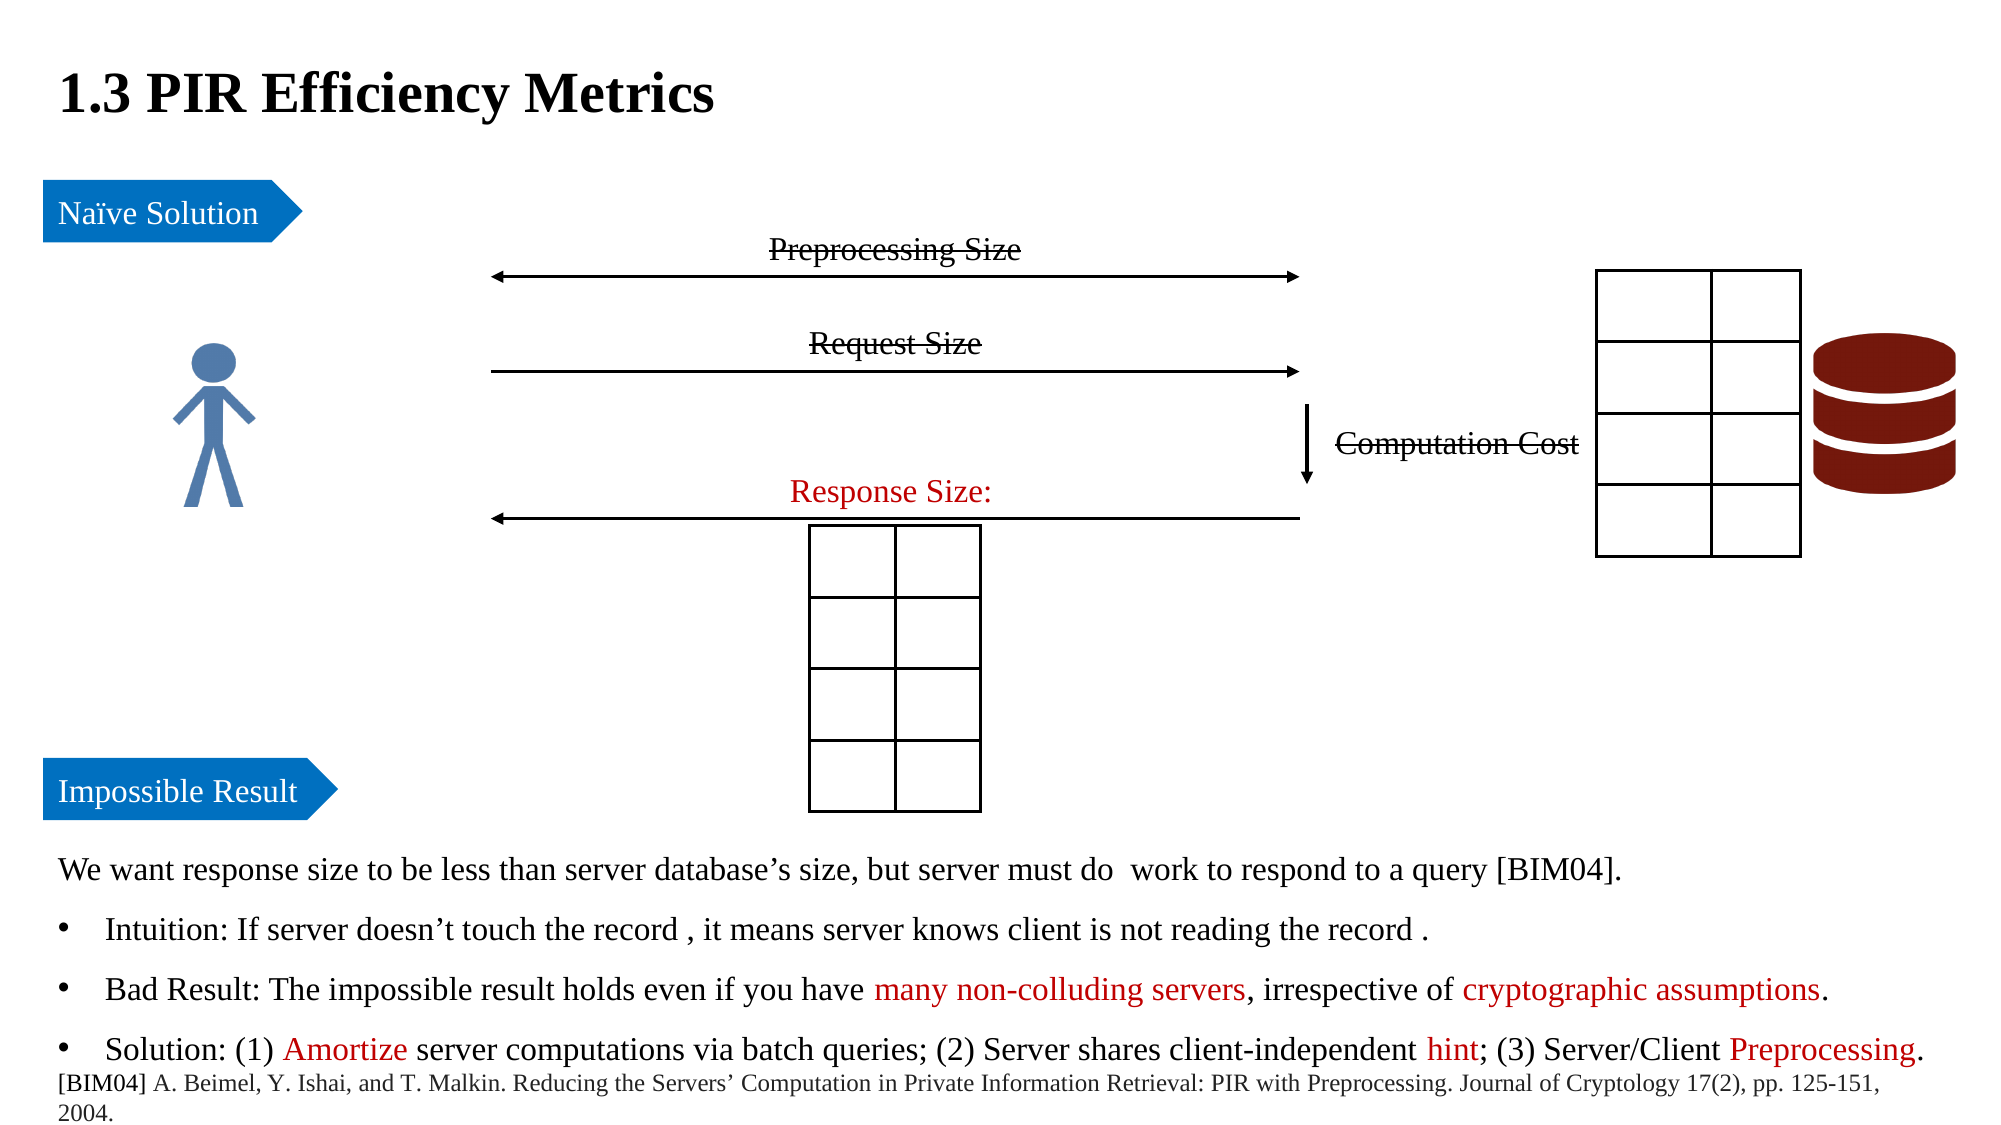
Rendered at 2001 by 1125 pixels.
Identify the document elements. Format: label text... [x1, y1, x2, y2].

picture [43, 341, 391, 507]
picture [1813, 333, 1956, 494]
text_box Computation Cost [1308, 413, 1595, 469]
text_box Preprocessing Size [490, 219, 1300, 275]
text_box [BIM04] A. Beimel, Y. Ishai, and T. Malkin. Reducing the Servers’ Computation in Private Information Retrieval: PIR with Preprocessing. Journal of Cryptology 17(2), pp. 125-151, 2004. [43, 1066, 1957, 1125]
text_box Naïve Solution [42, 179, 304, 243]
text_box Computation Cost [1598, 415, 1608, 469]
text_box 1.3 PIR Efficiency Metrics [0, 0, 1321, 179]
text_box Impossible Result [42, 757, 339, 821]
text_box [490, 461, 1300, 519]
text_box Request Size [490, 313, 1300, 369]
